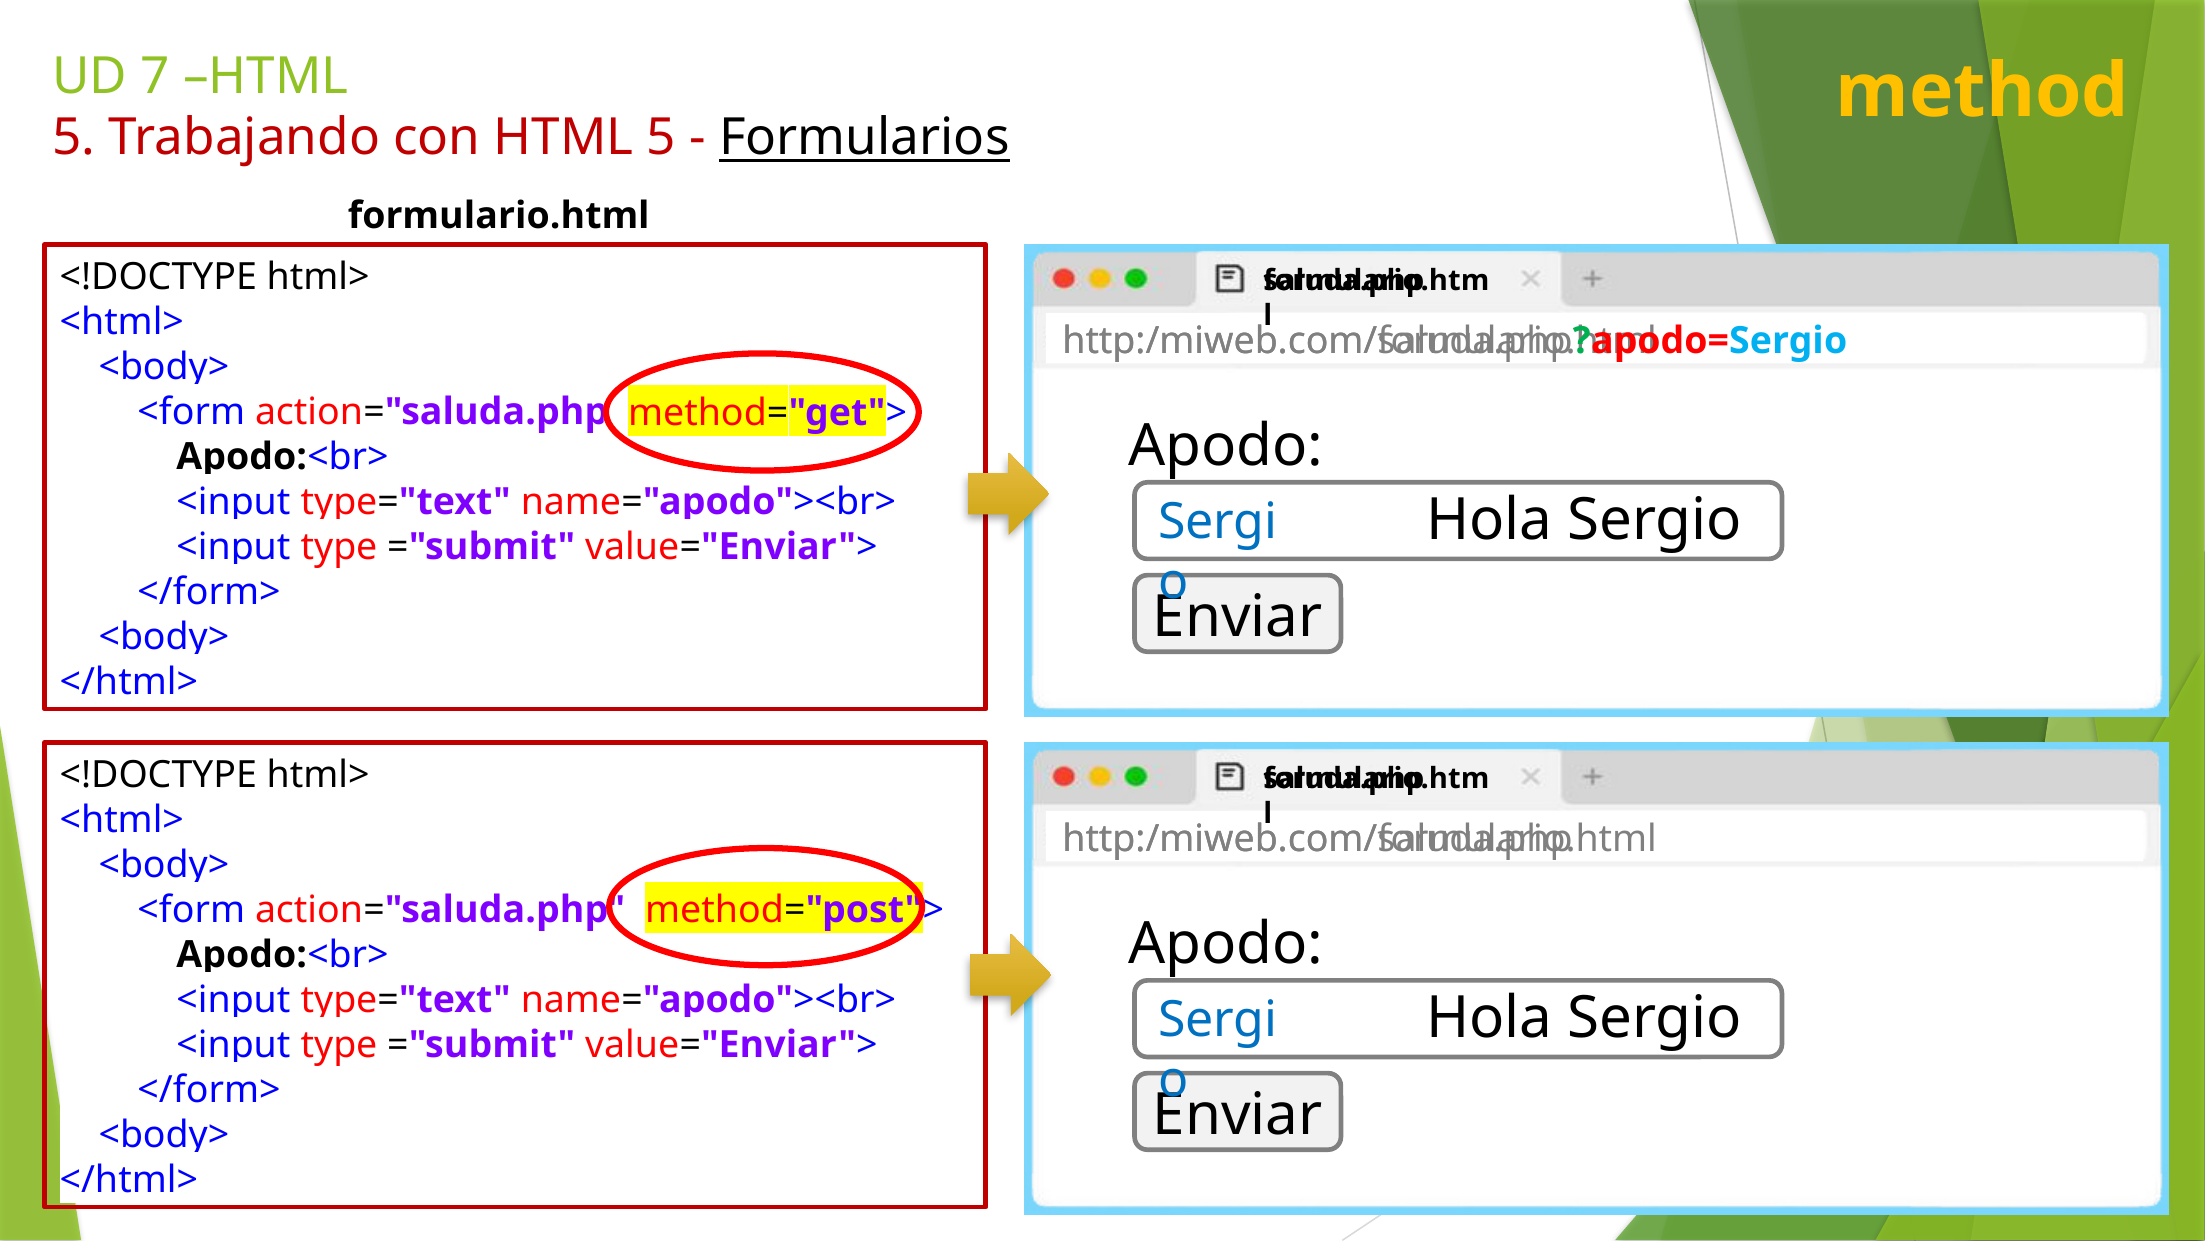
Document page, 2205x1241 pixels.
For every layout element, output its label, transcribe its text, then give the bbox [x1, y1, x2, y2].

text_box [44, 741, 1052, 1216]
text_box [1056, 1067, 1783, 1155]
text_box UD 7 –HTML 5. Trabajando con HTML 5 - Formularios [37, 34, 1573, 183]
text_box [1052, 741, 2170, 1216]
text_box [1046, 253, 2013, 561]
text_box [1056, 751, 2013, 1059]
text_box method [1722, 34, 2205, 140]
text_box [1055, 243, 2170, 718]
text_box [44, 183, 1050, 718]
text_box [1046, 568, 1783, 657]
